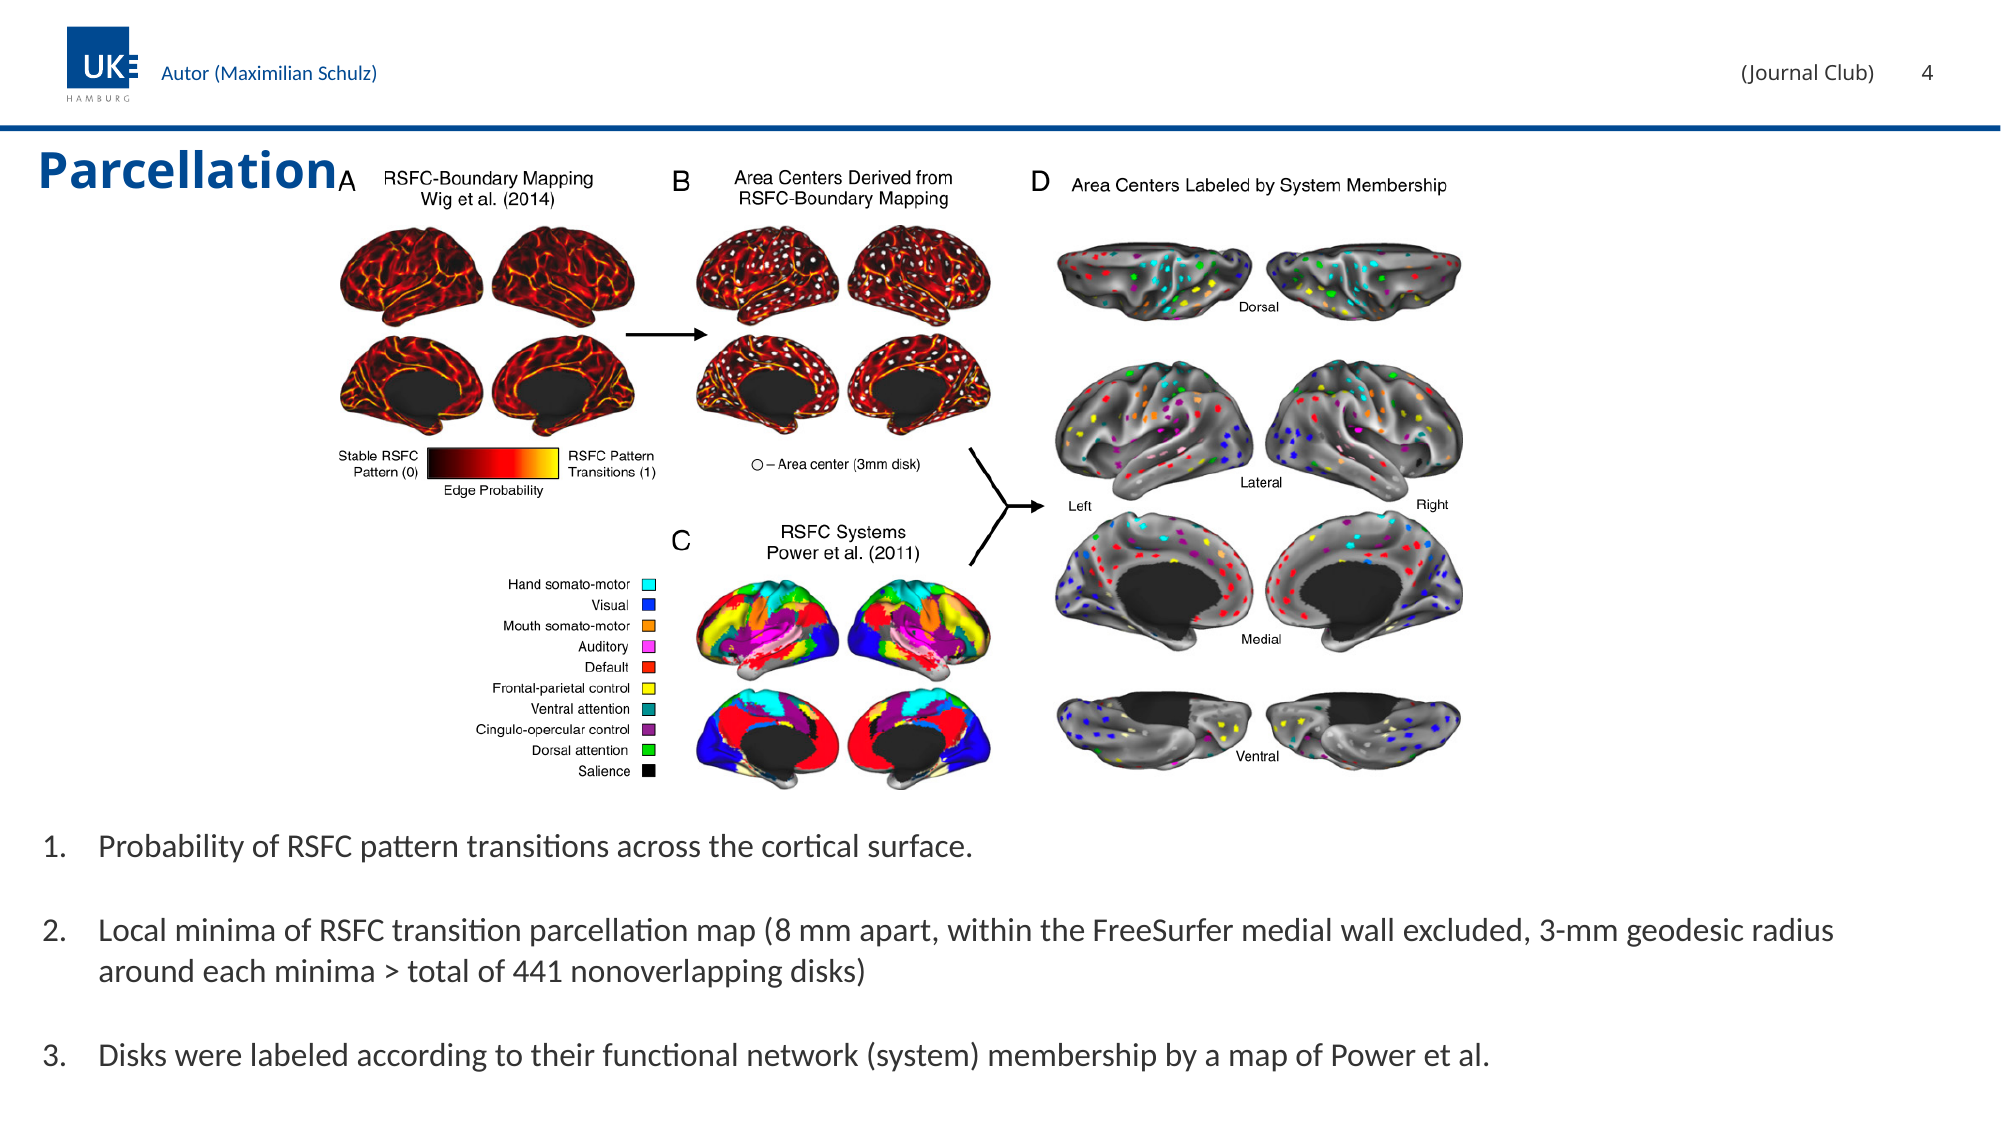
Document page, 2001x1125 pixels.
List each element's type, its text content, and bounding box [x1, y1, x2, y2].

text_box (Journal Club) [1023, 54, 1875, 90]
title Parcellation [37, 145, 1904, 264]
picture [279, 154, 1476, 793]
list Probability of RSFC pattern transitions across the cortical surface. Local minima of RSFC transition parcellation map (8 mm apart, within the FreeSurfer medial wall excluded, 3-mm geodesic radius around each minima > total of 441 nonoverlapping disks) Disks were labeled according to their functional network (system) membership by a map of Power et al. [41, 822, 1909, 1024]
slide_number Autor (Maximilian Schulz) [161, 54, 658, 90]
slide_number 4 [1875, 54, 1934, 90]
